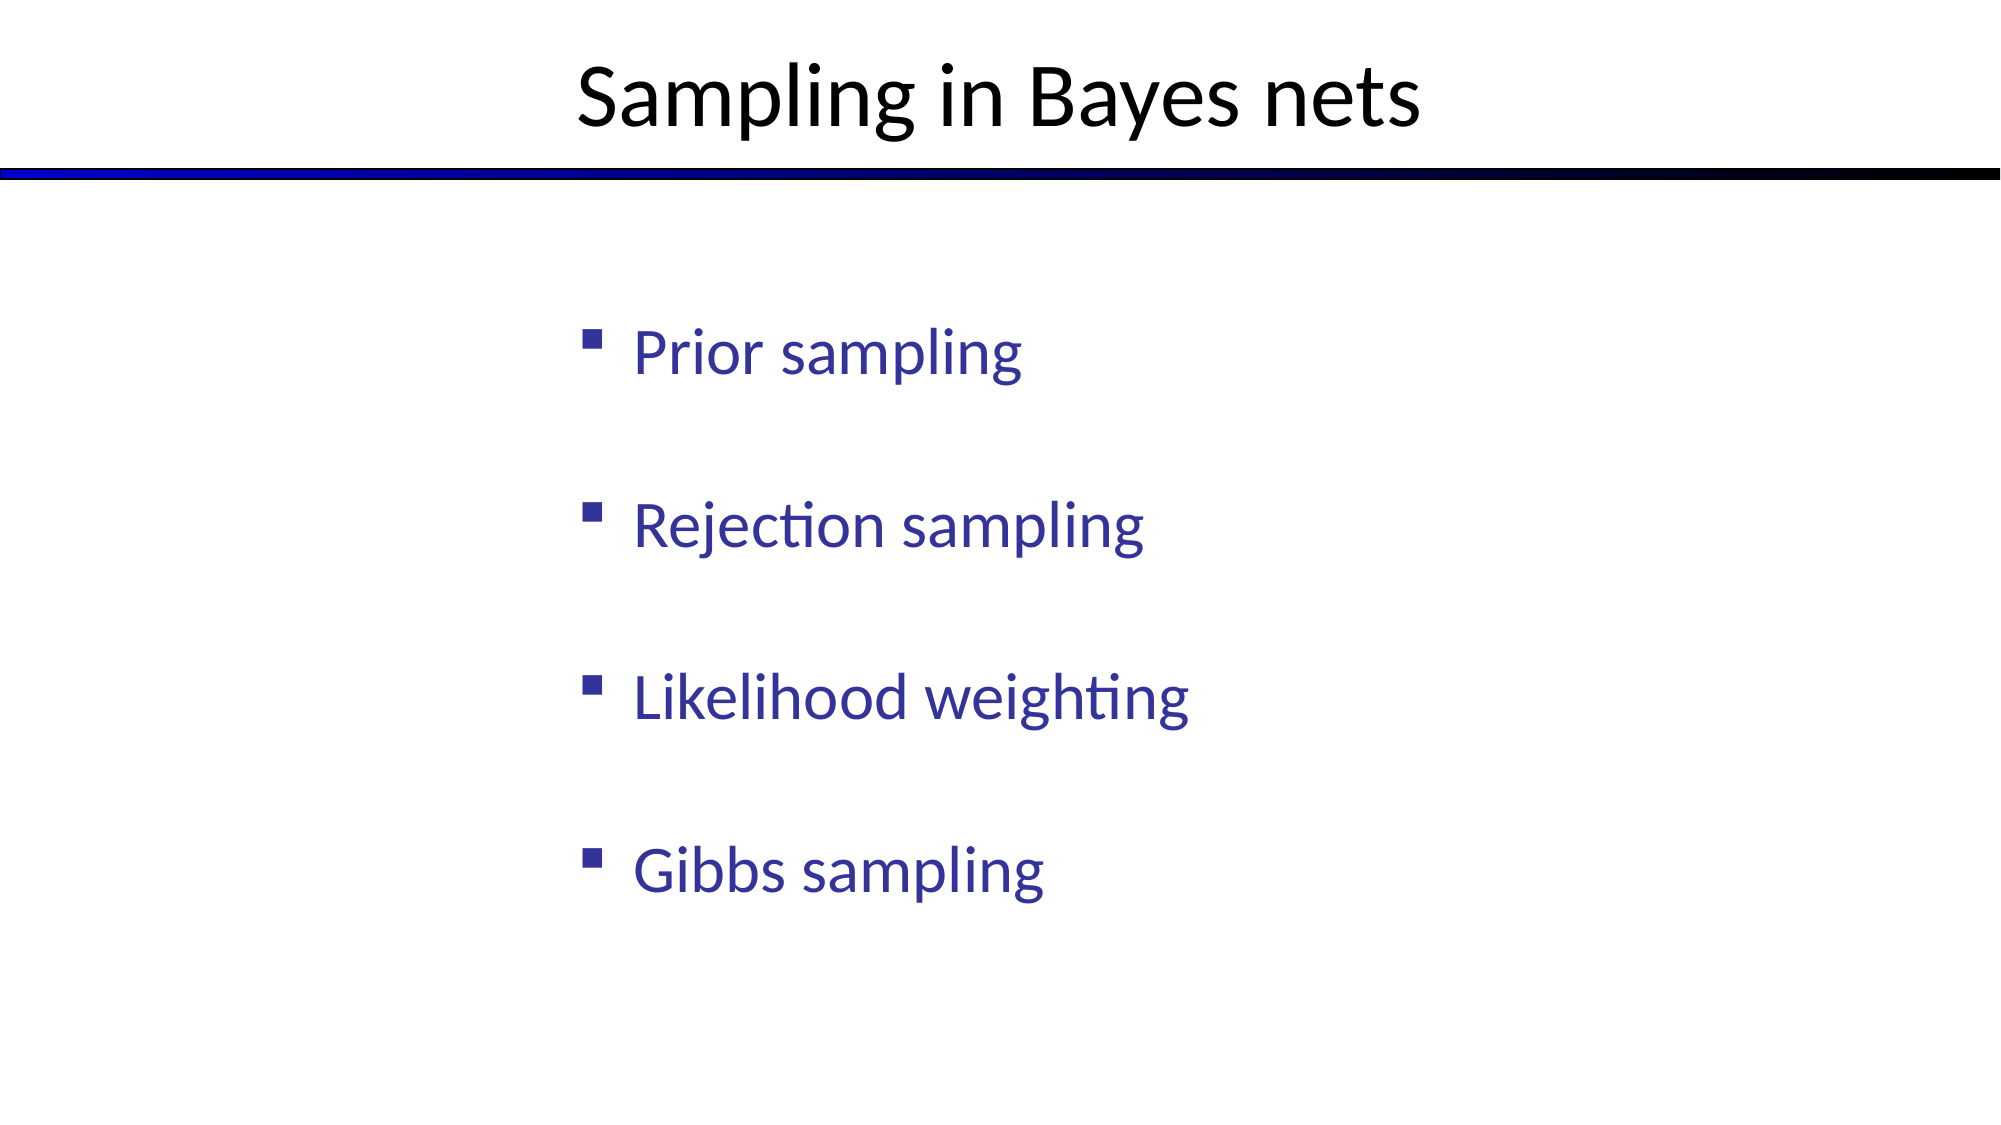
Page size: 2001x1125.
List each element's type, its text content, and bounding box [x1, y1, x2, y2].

list Prior sampling Rejection sampling Likelihood weighting Gibbs sampling [562, 299, 1526, 1006]
title Sampling in Bayes nets [0, 0, 2000, 184]
